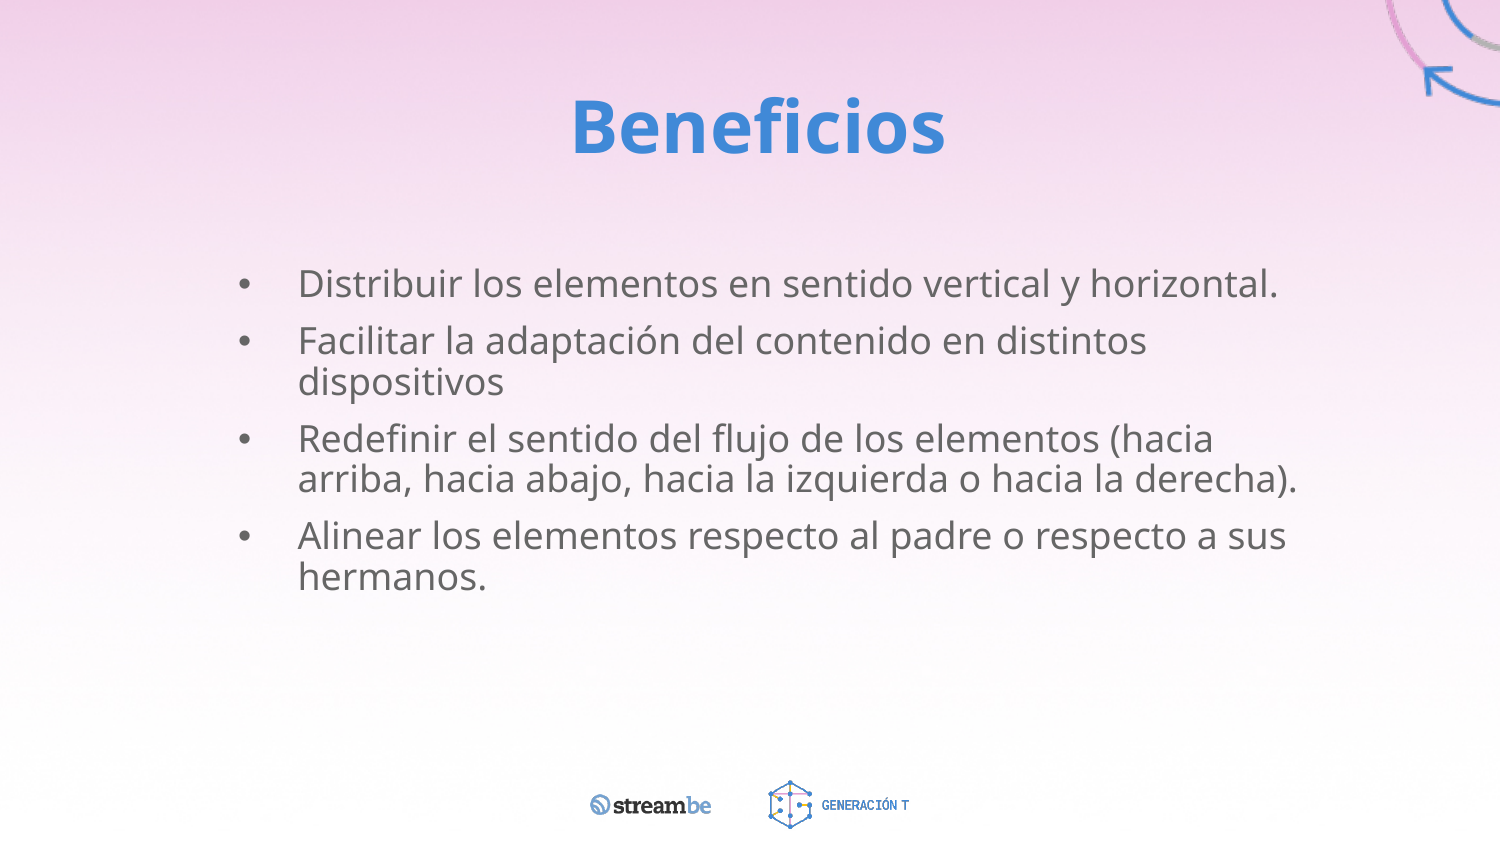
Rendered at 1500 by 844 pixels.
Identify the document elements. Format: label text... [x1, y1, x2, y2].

title Beneficios [195, 82, 1321, 263]
subtitle Distribuir los elementos en sentido vertical y horizontal. Facilitar la adaptación del contenido en distintos dispositivos Redefinir el sentido del flujo de los elementos (hacia arriba, hacia abajo, hacia la izquierda o hacia la derecha). Alinear los elementos respecto al padre o respecto a sus hermanos. [211, 259, 1337, 646]
picture [0, 0, 1500, 844]
